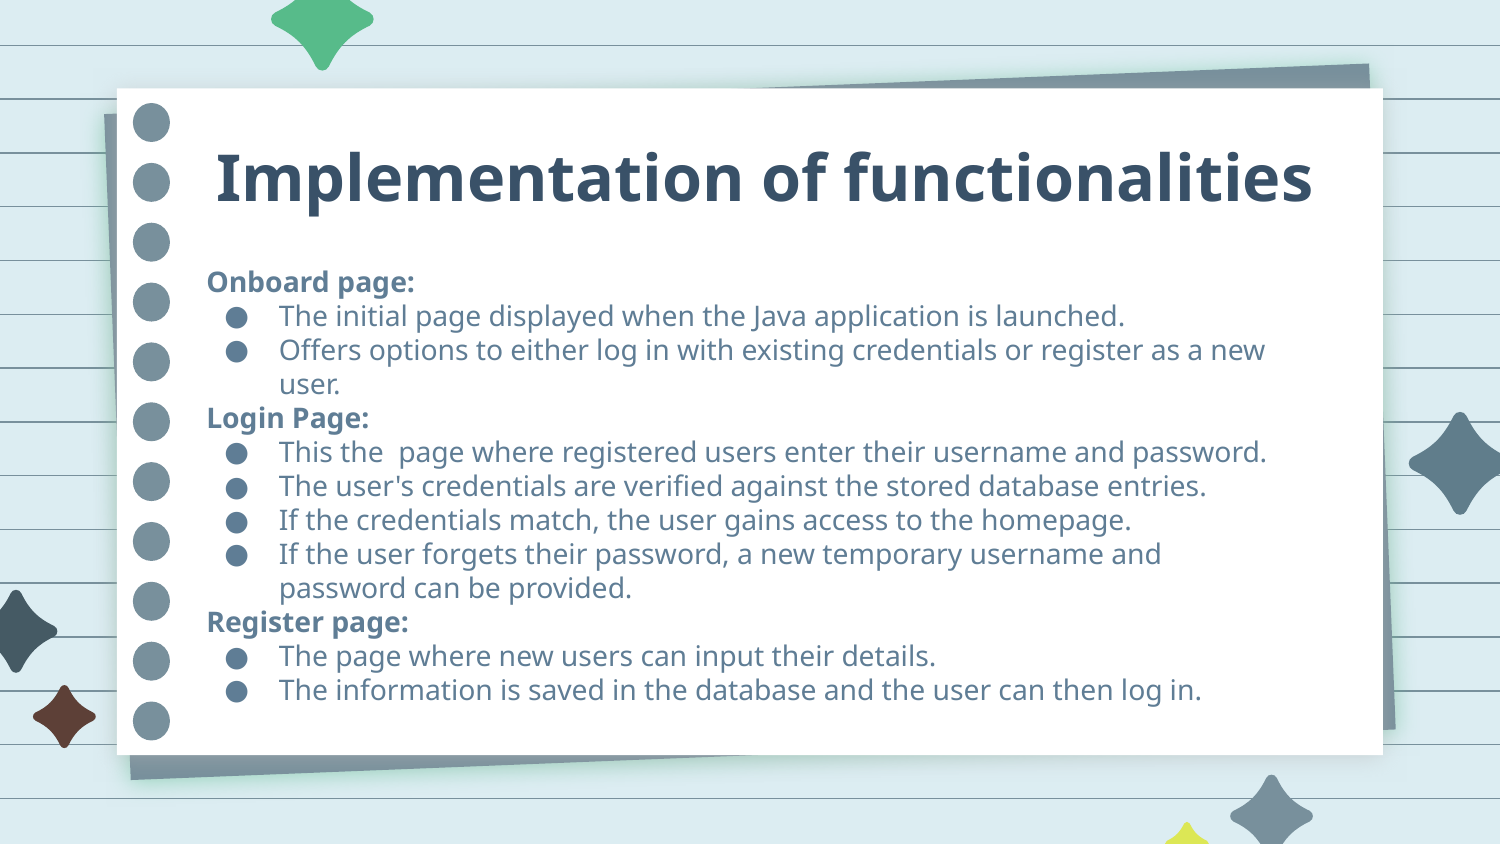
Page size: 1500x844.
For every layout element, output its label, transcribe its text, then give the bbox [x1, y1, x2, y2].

subtitle Onboard page: The initial page displayed when the Java application is launched. Offers options to either log in with existing credentials or register as a new user. Login Page: This the page where registered users enter their username and password. The user's credentials are verified against the stored database entries. If the credentials match, the user gains access to the homepage. If the user forgets their password, a new temporary username and password can be provided. Register page: The page where new users can input their details. The information is saved in the database and the user can then log in. [191, 248, 1309, 727]
title Implementation of functionalities [150, 120, 1381, 230]
